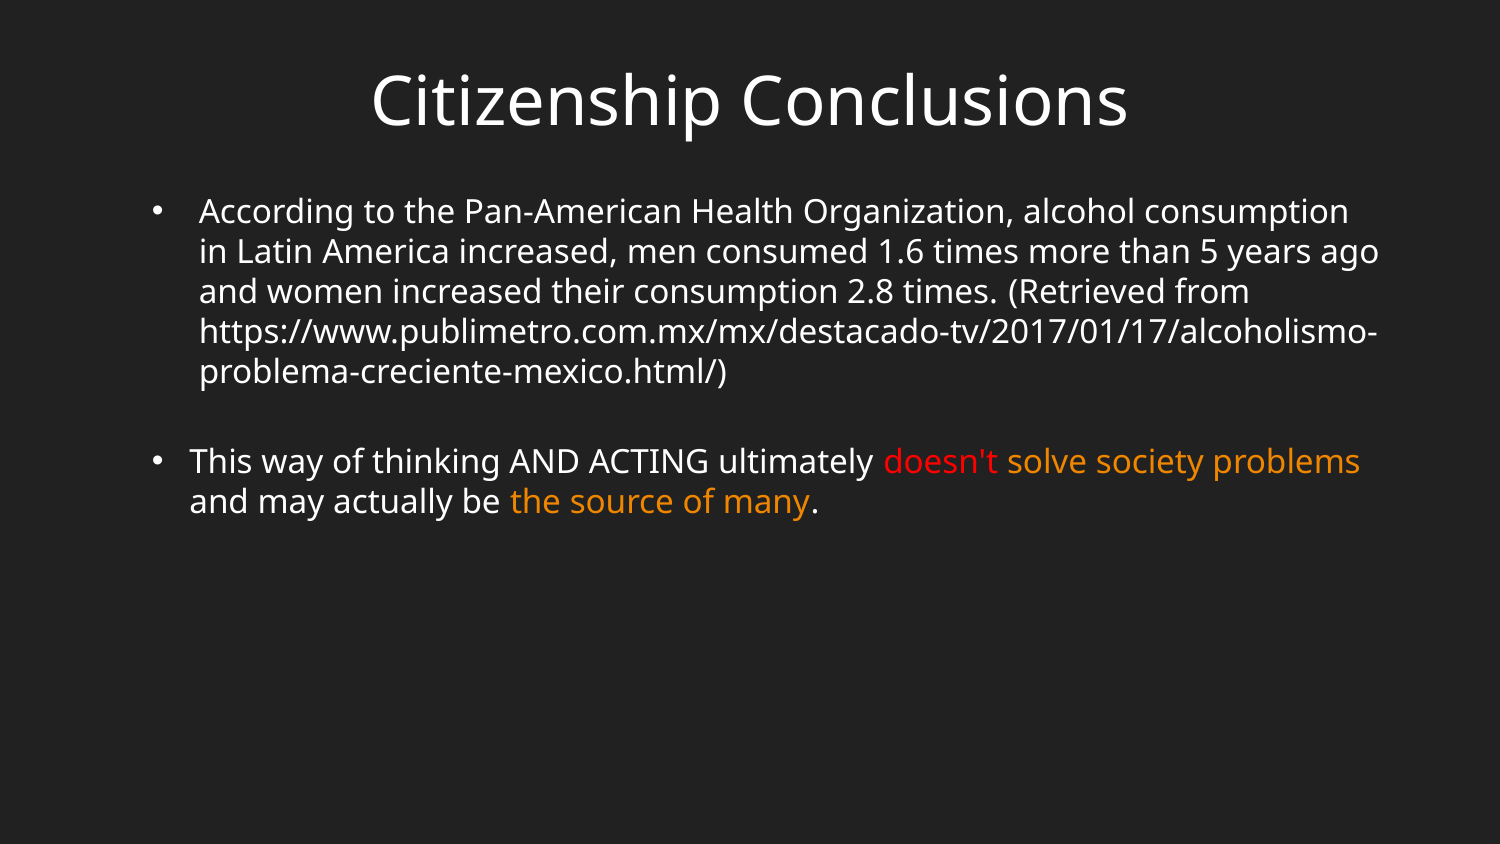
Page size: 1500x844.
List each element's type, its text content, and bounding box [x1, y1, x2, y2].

list According to the Pan-American Health Organization, alcohol consumption in Latin America increased, men consumed 1.6 times more than 5 years ago and women increased their consumption 2.8 times. (Retrieved from https://www.publimetro.com.mx/mx/destacado-tv/2017/01/17/alcoholismo-problema-creciente-mexico.html/) This way of thinking AND ACTING ultimately doesn't solve society problems and may actually be the source of many. [103, 184, 1397, 721]
title Citizenship Conclusions [103, 21, 1397, 184]
